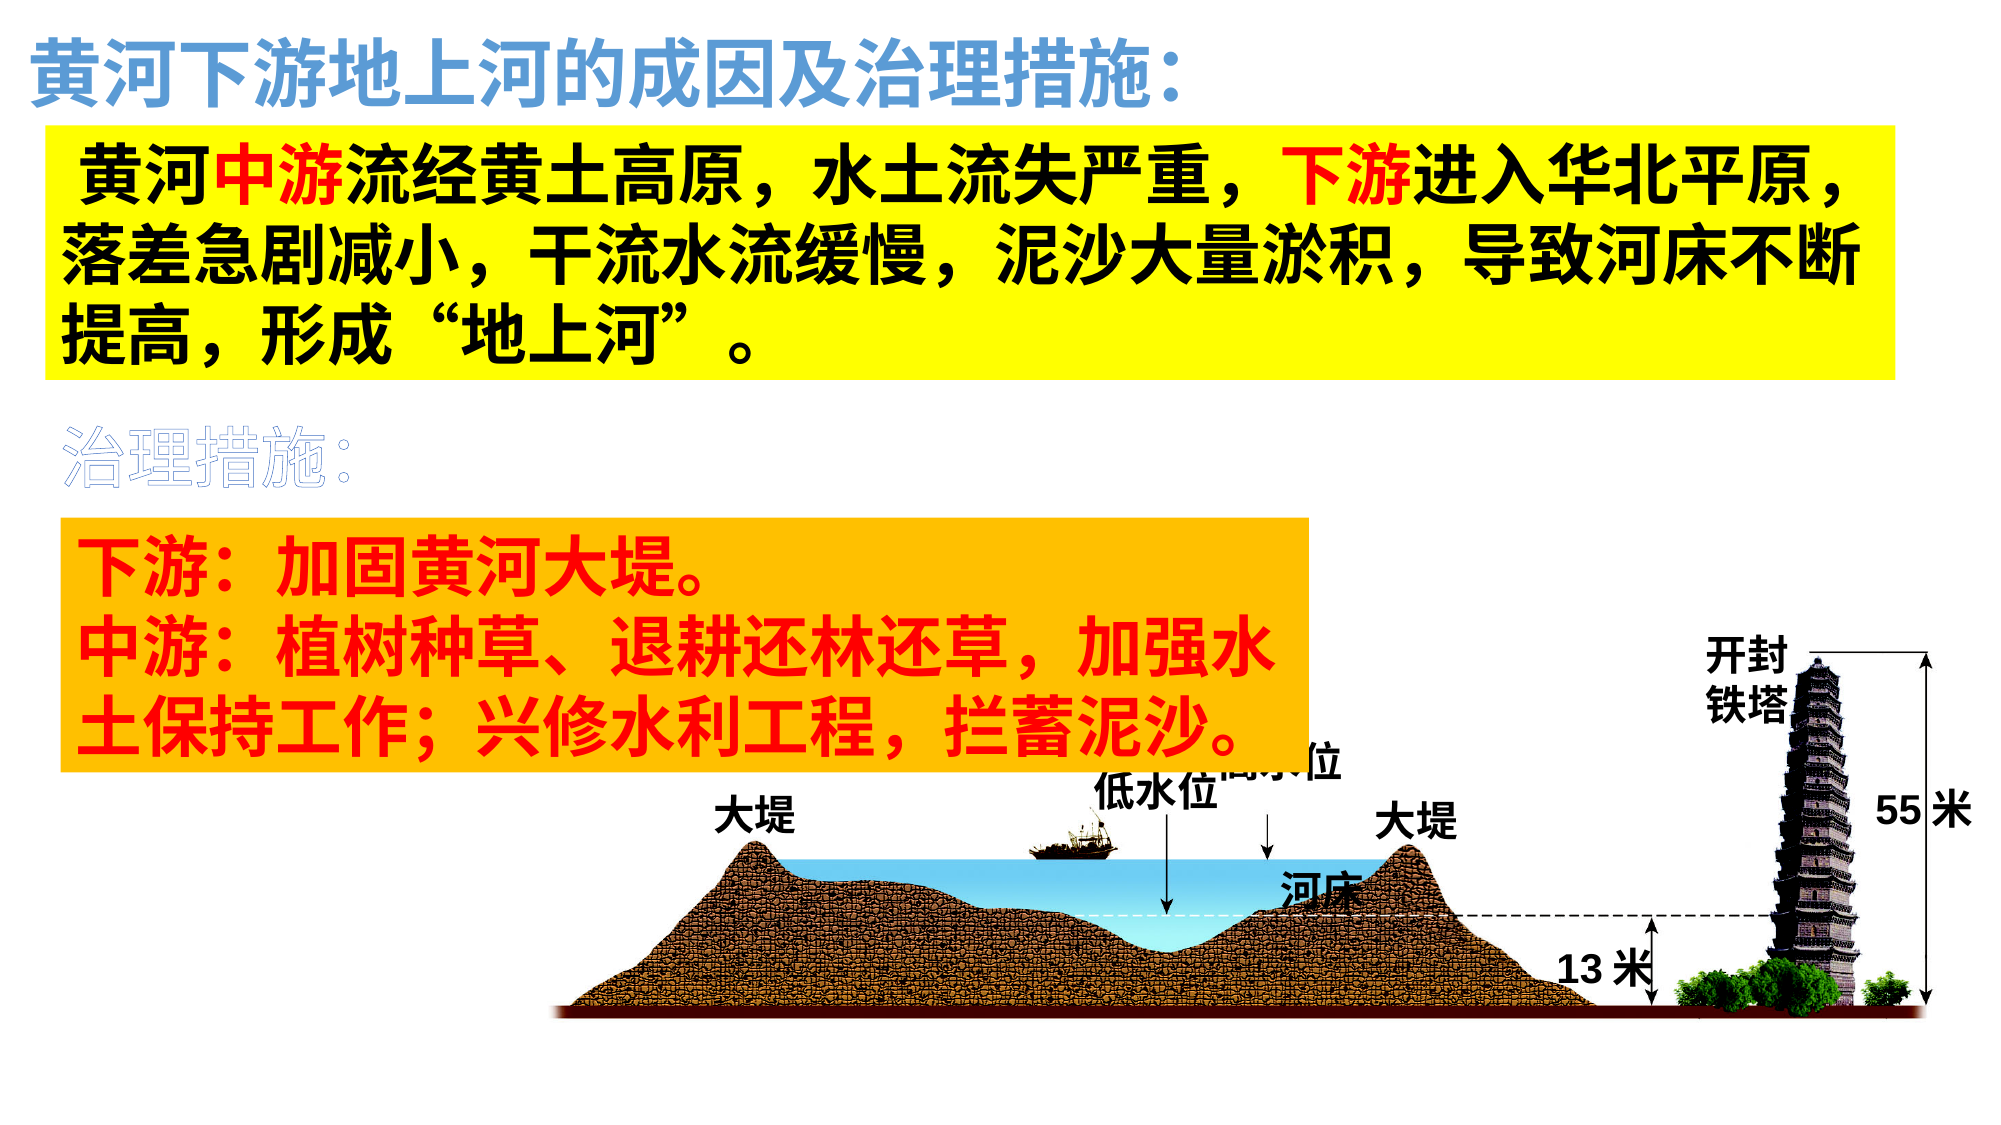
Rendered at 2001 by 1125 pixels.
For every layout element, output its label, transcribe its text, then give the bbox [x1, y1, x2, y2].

text_box 治理措施： [45, 408, 419, 503]
text_box 黄河中游流经黄土高原，水土流失严重，下游进入华北平原，落差急剧减小，干流水流缓慢，泥沙大量淤积，导致河床不断提高，形成“地上河”。 [45, 125, 1896, 380]
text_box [536, 541, 1990, 1105]
text_box 下游：加固黄河大堤。 中游：植树种草、退耕还林还草，加强水土保持工作；兴修水利工程，拦蓄泥沙。 [60, 517, 1309, 773]
text_box 黄河下游地上河的成因及治理措施： [12, 19, 1242, 125]
